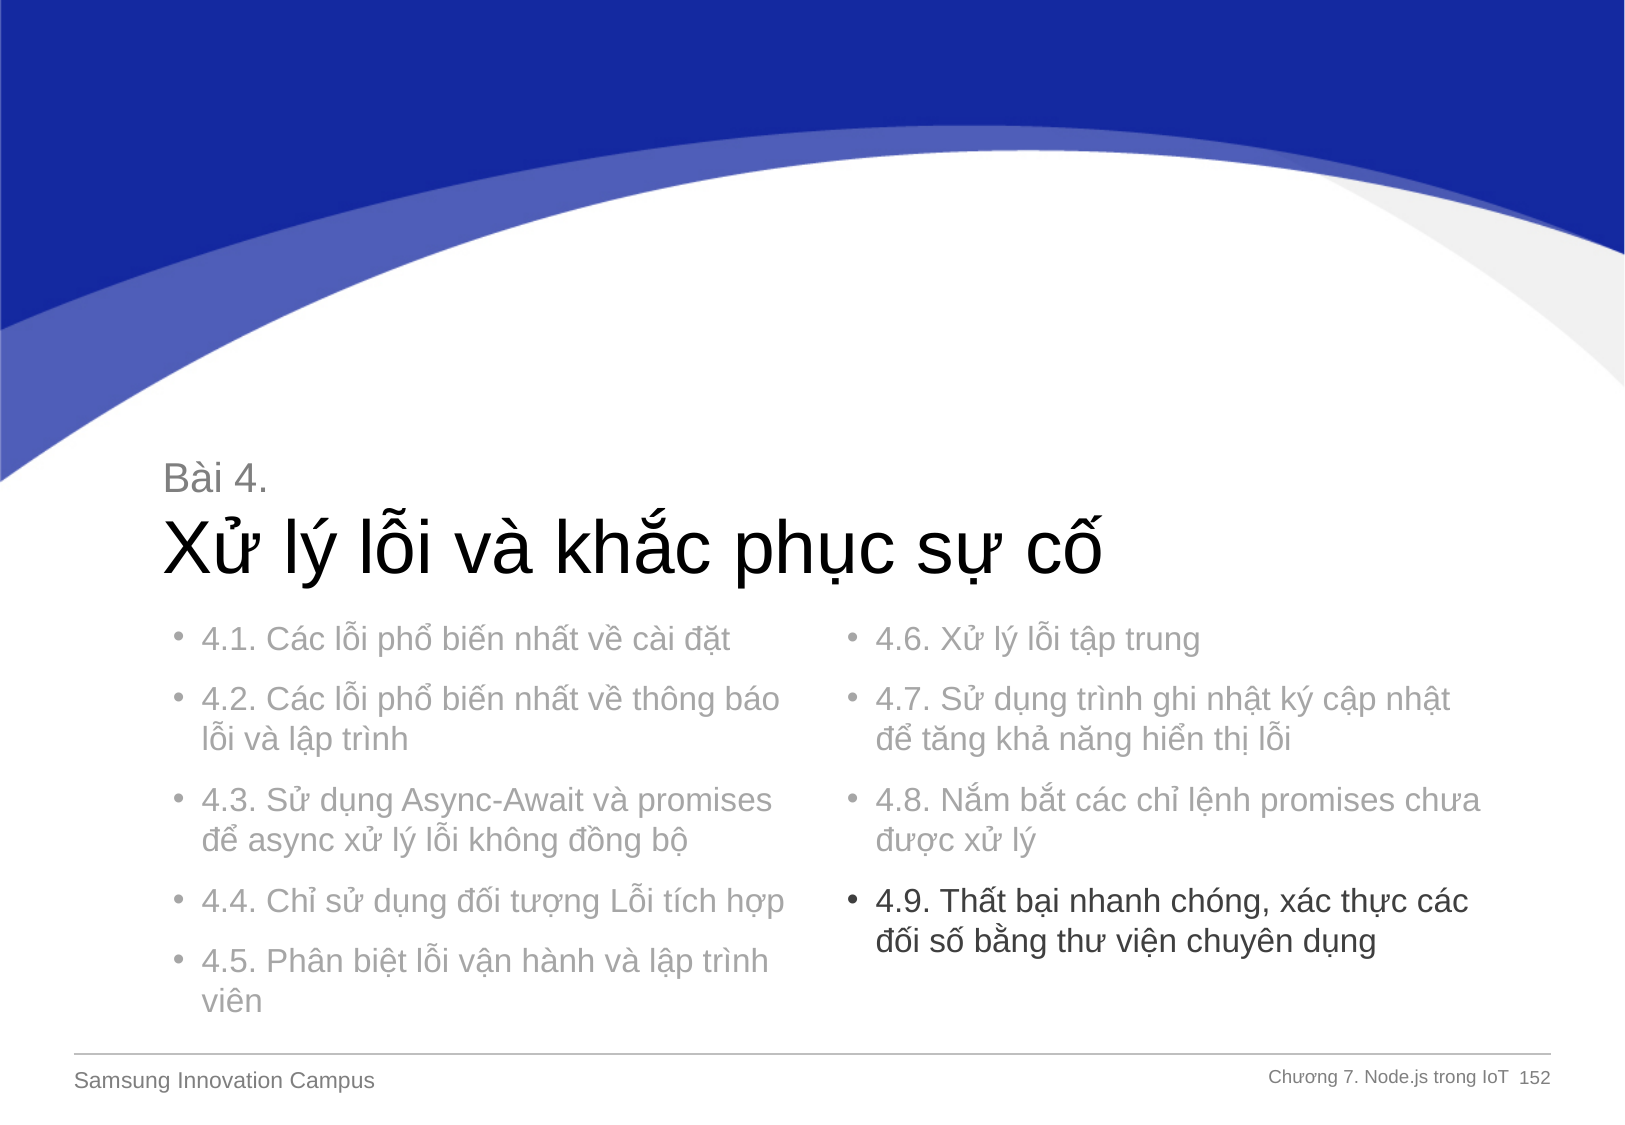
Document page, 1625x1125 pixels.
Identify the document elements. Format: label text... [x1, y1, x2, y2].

text_box Bài 4. [162, 450, 1062, 502]
text_box Xử lý lỗi và khắc phục sự cố [162, 498, 1532, 589]
picture [0, 0, 1625, 1125]
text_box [172, 616, 1487, 1040]
